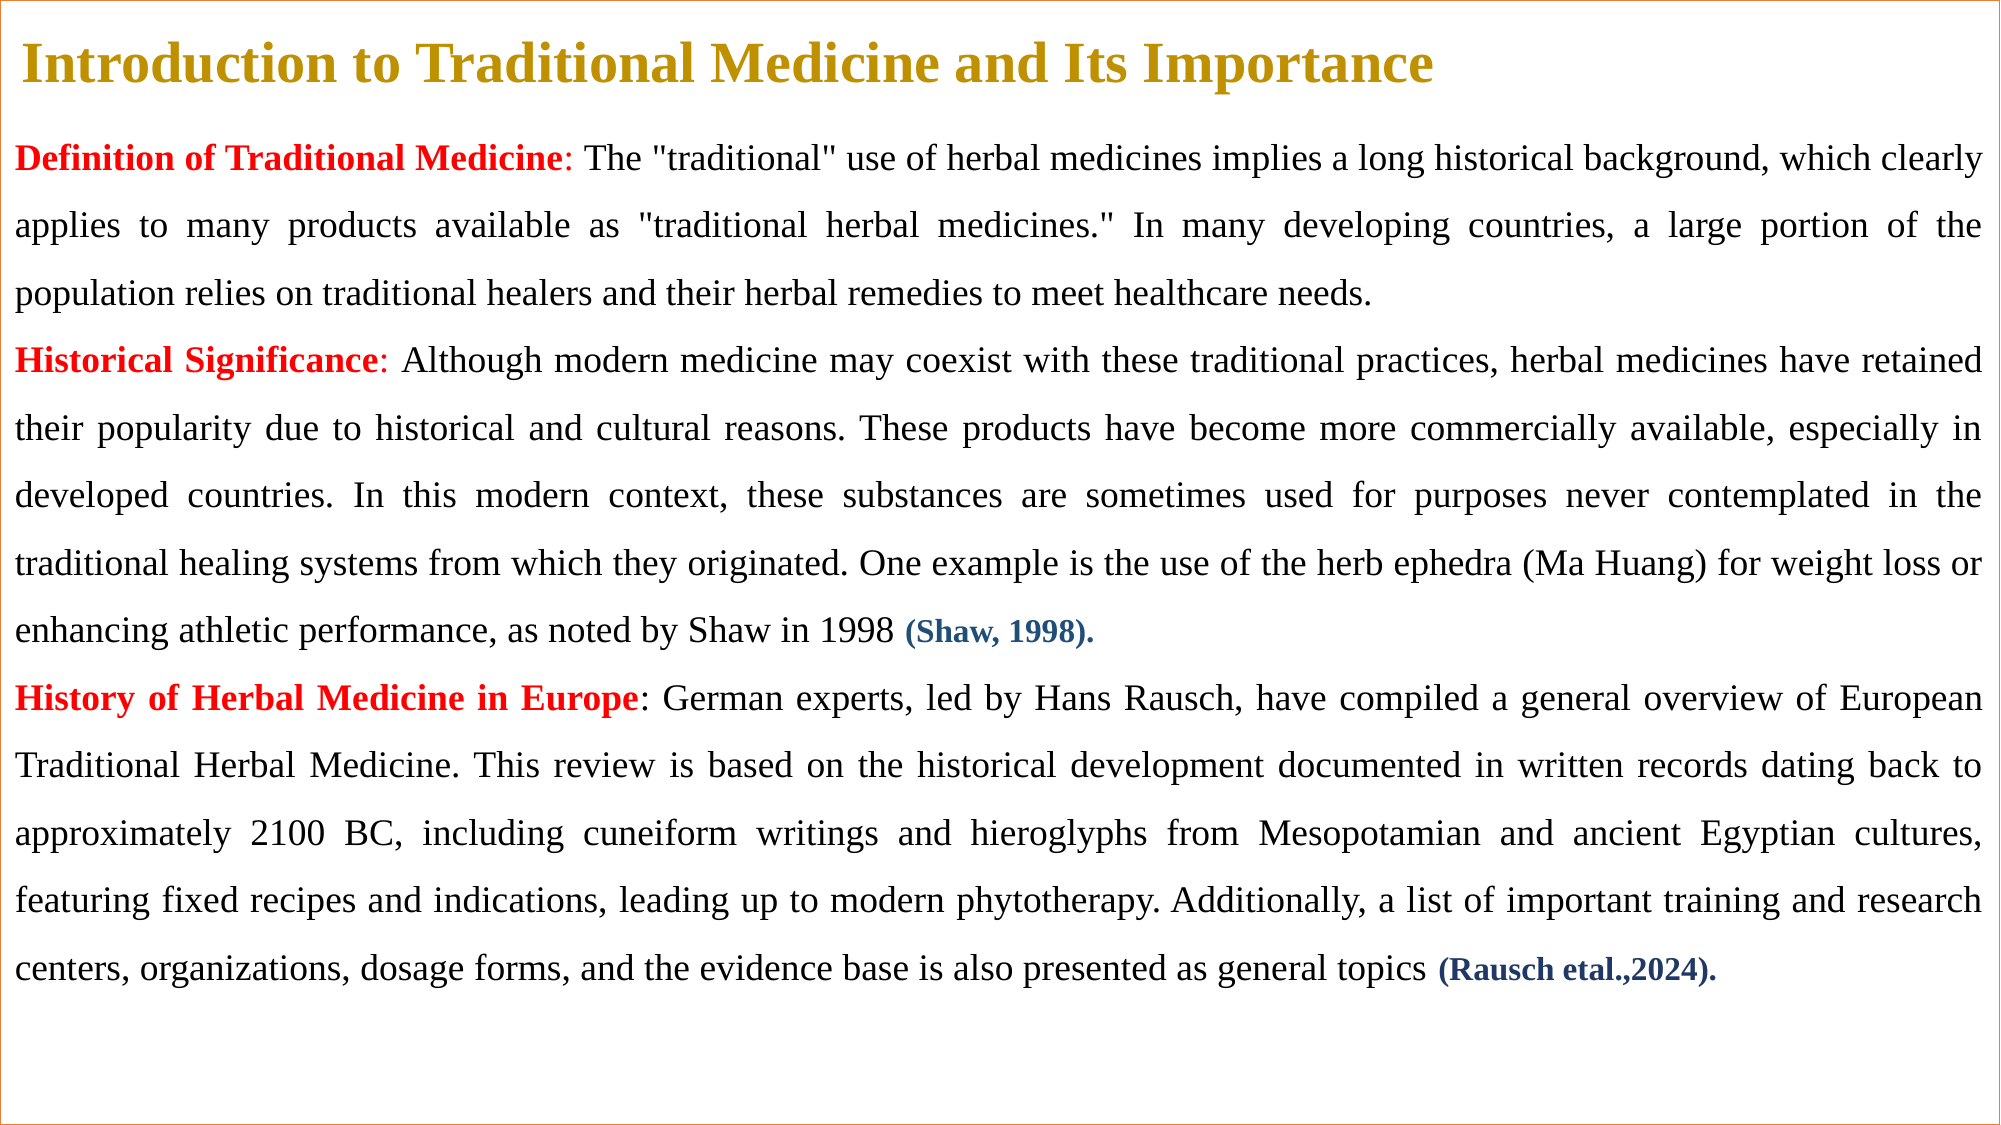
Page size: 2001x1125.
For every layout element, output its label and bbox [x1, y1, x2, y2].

text_box [0, 0, 2000, 1125]
